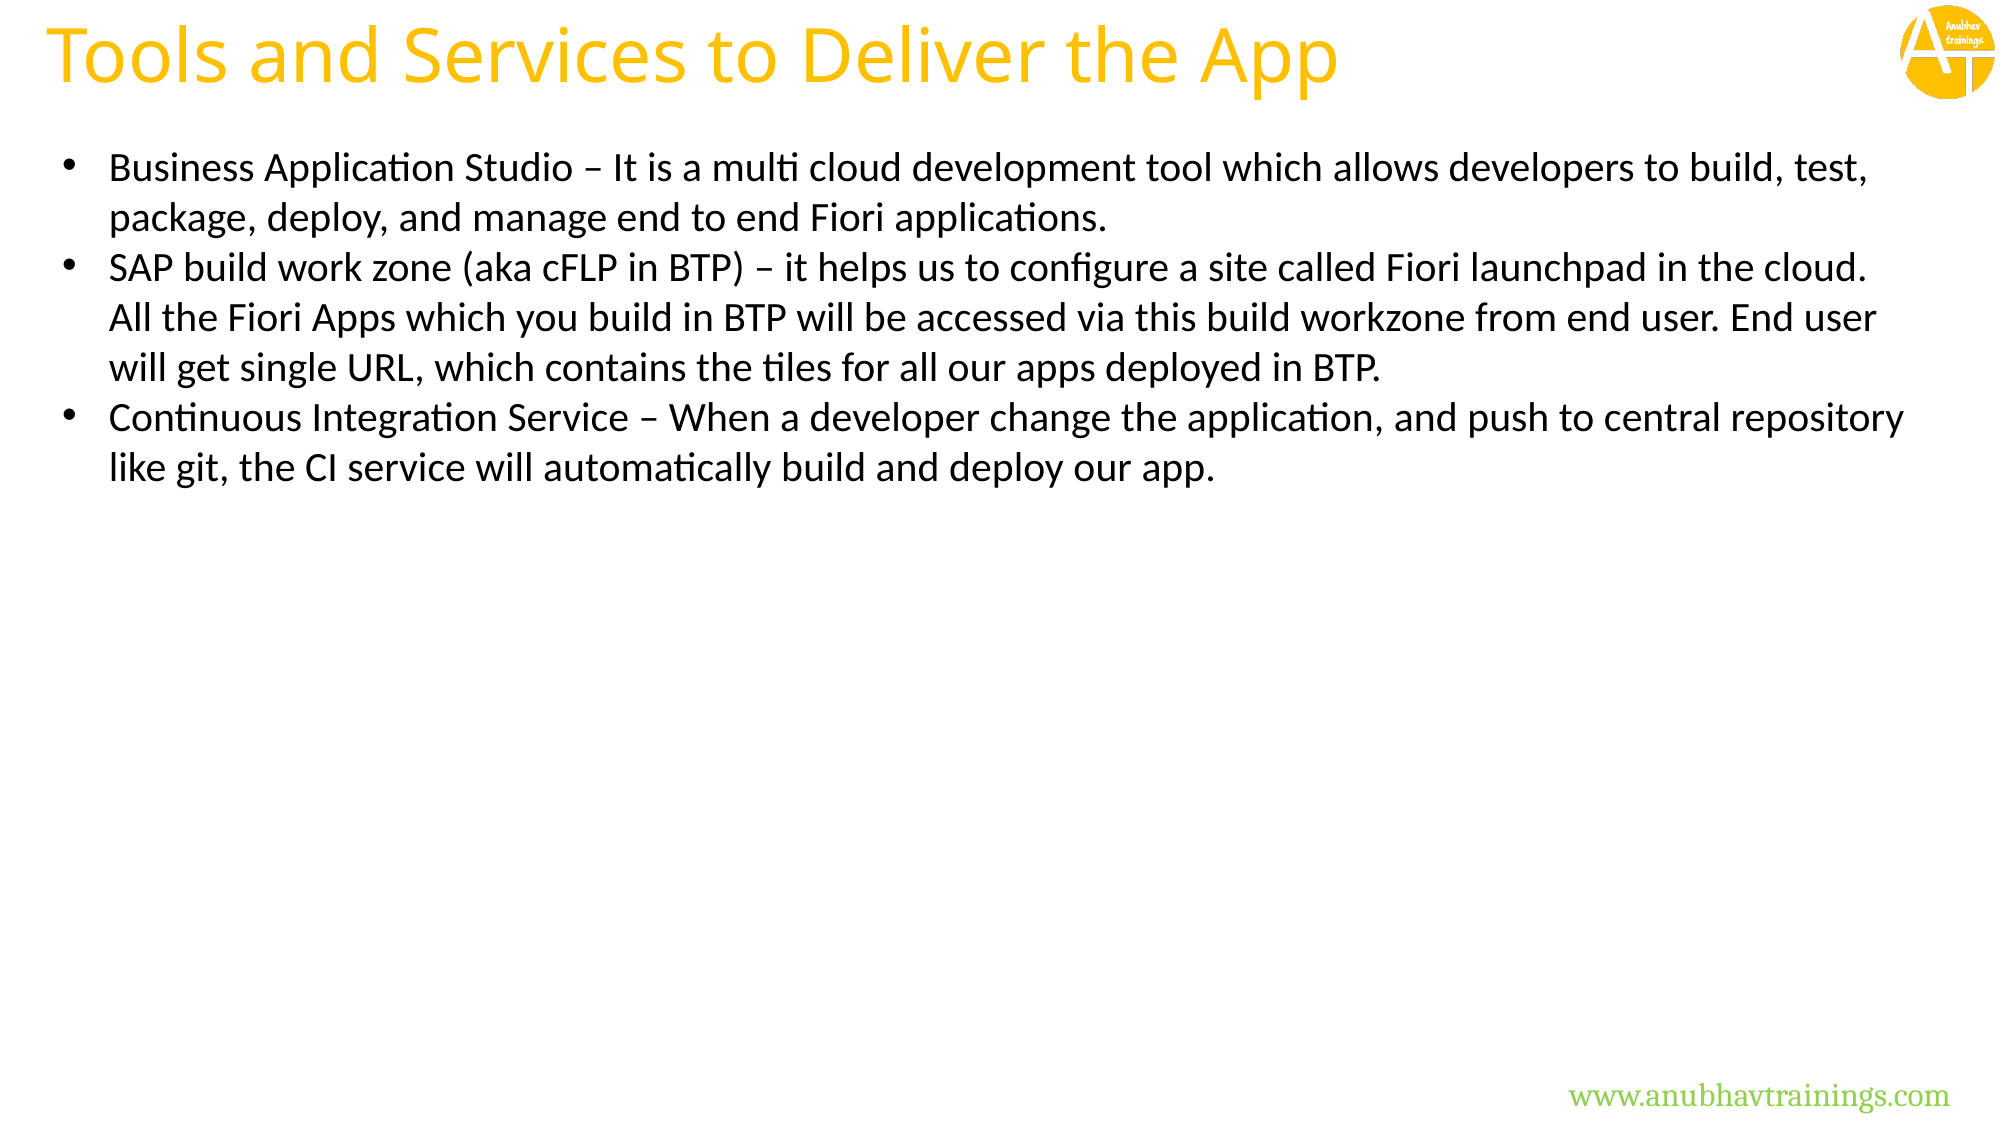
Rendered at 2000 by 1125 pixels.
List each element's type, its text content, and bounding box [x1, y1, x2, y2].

text_box Business Application Studio – It is a multi cloud development tool which allows developers to build, test, package, deploy, and manage end to end Fiori applications. SAP build work zone (aka cFLP in BTP) – it helps us to configure a site called Fiori launchpad in the cloud. All the Fiori Apps which you build in BTP will be accessed via this build workzone from end user. End user will get single URL, which contains the tiles for all our apps deployed in BTP. Continuous Integration Service – When a developer change the application, and push to central repository like git, the CI service will automatically build and deploy our app. [47, 131, 1925, 497]
text_box Tools and Services to Deliver the App [31, 0, 1874, 105]
picture [1891, 0, 2000, 107]
text_box www.anubhavtrainings.com [1554, 1065, 2000, 1121]
